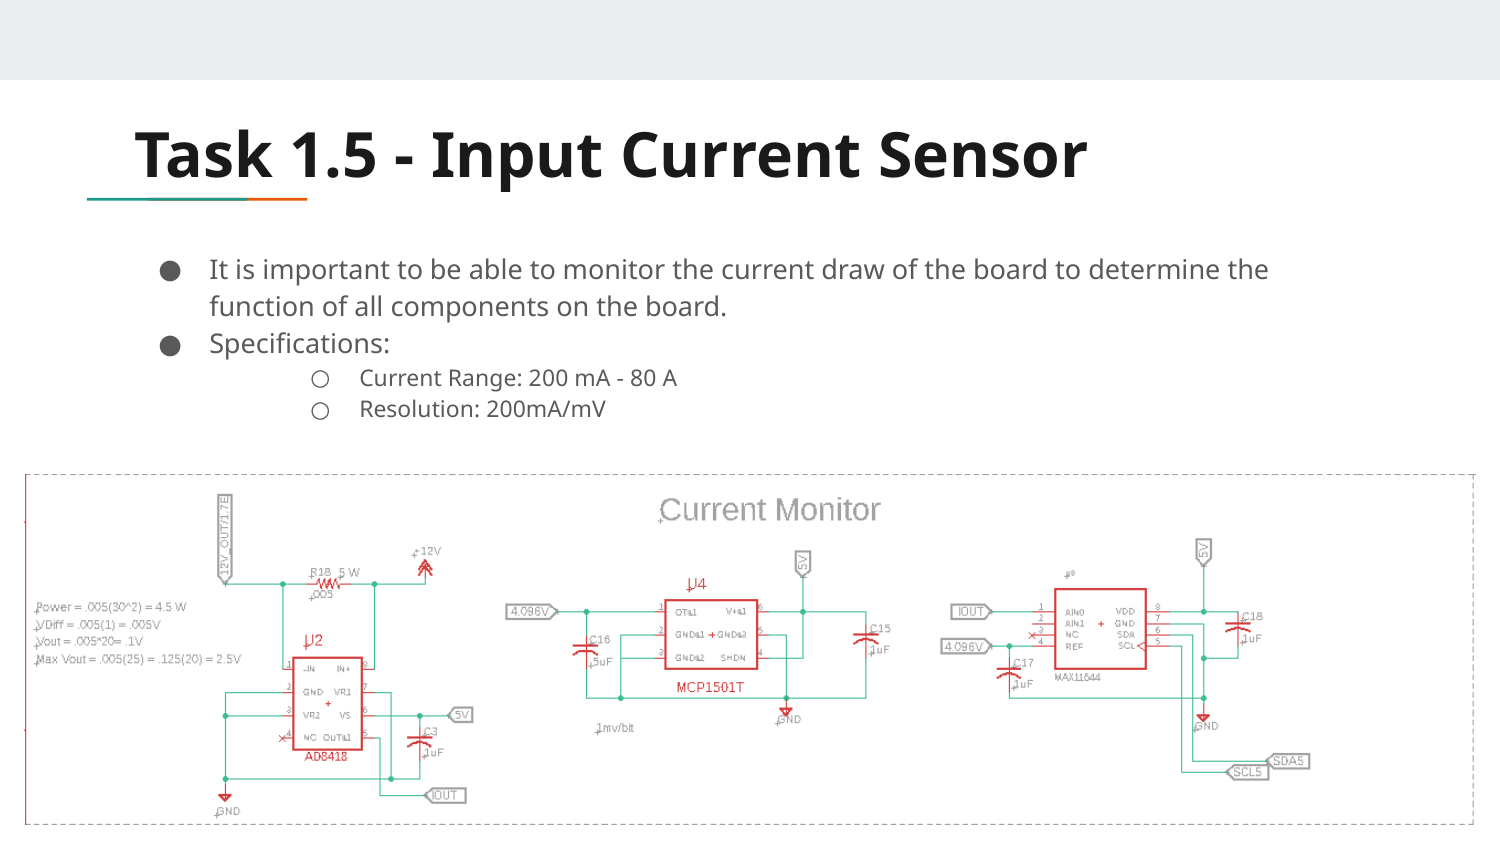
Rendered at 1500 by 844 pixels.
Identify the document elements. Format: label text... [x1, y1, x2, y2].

title Task 1.5 - Input Current Sensor [119, 99, 1381, 188]
list It is important to be able to monitor the current draw of the board to determine the function of all components on the board. Specifications: Current Range: 200 mA - 80 A Resolution: 200mA/mV [119, 232, 1335, 430]
picture [23, 474, 1476, 825]
